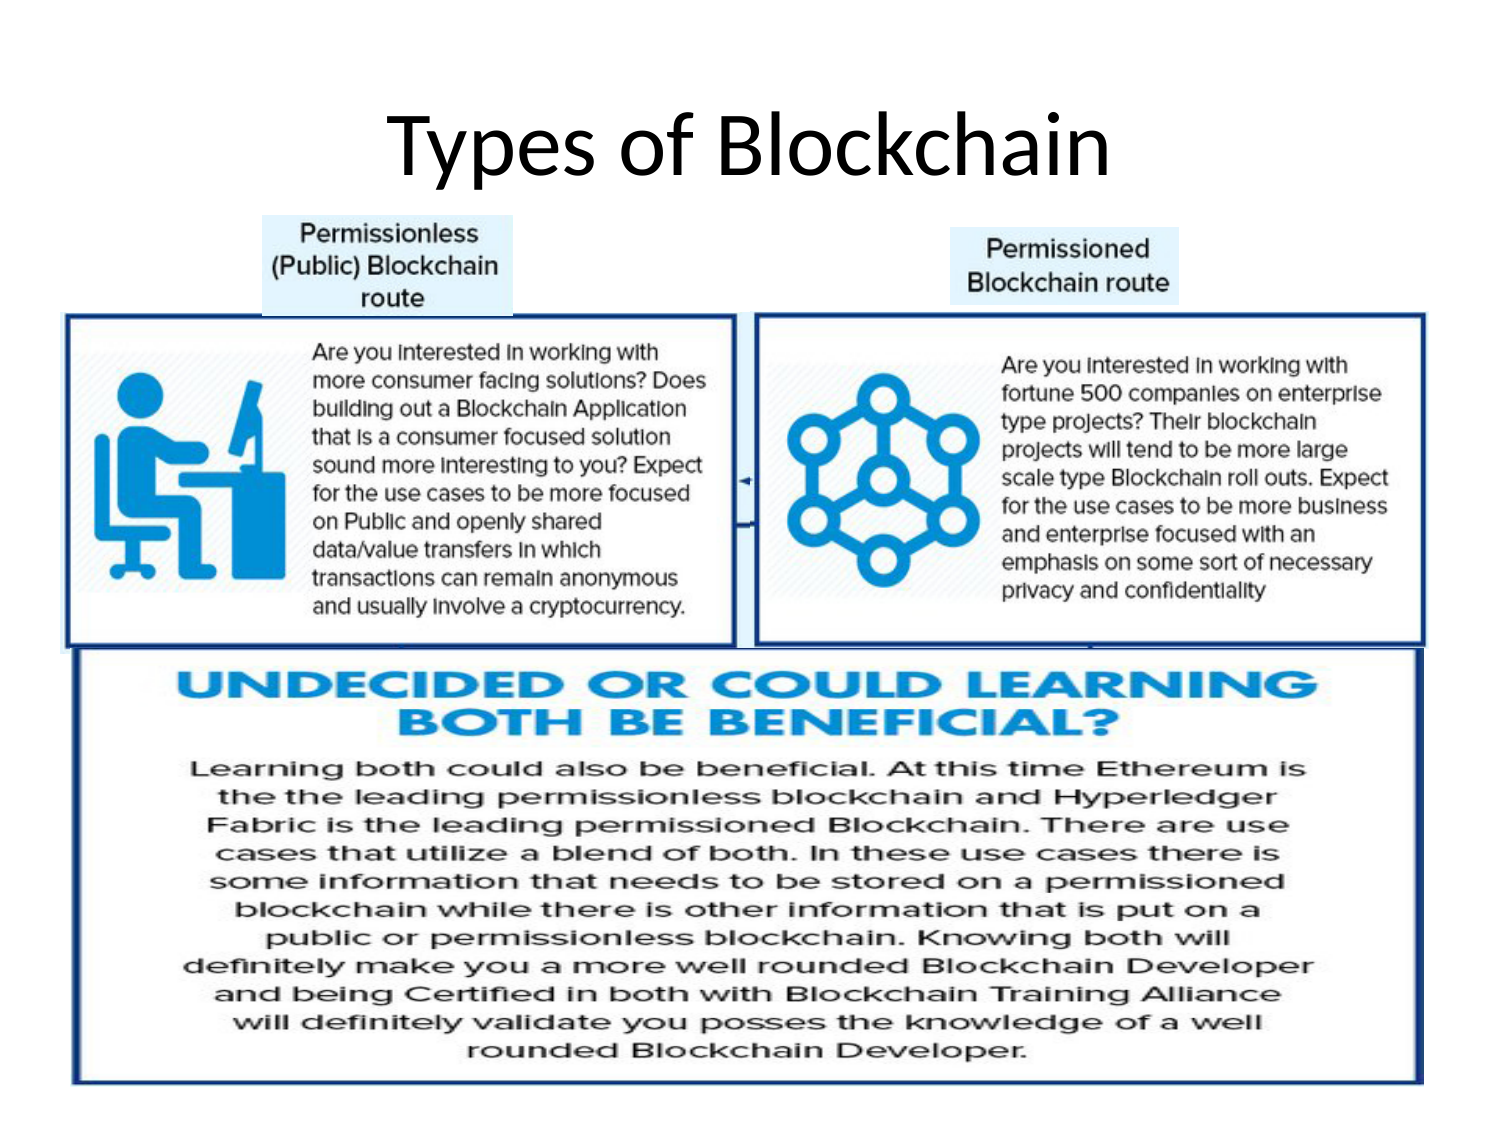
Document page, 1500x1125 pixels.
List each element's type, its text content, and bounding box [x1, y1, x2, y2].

picture [262, 215, 513, 317]
title Types of Blockchain [75, 45, 1425, 233]
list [60, 312, 746, 654]
picture [70, 311, 1429, 1087]
picture [949, 227, 1179, 305]
